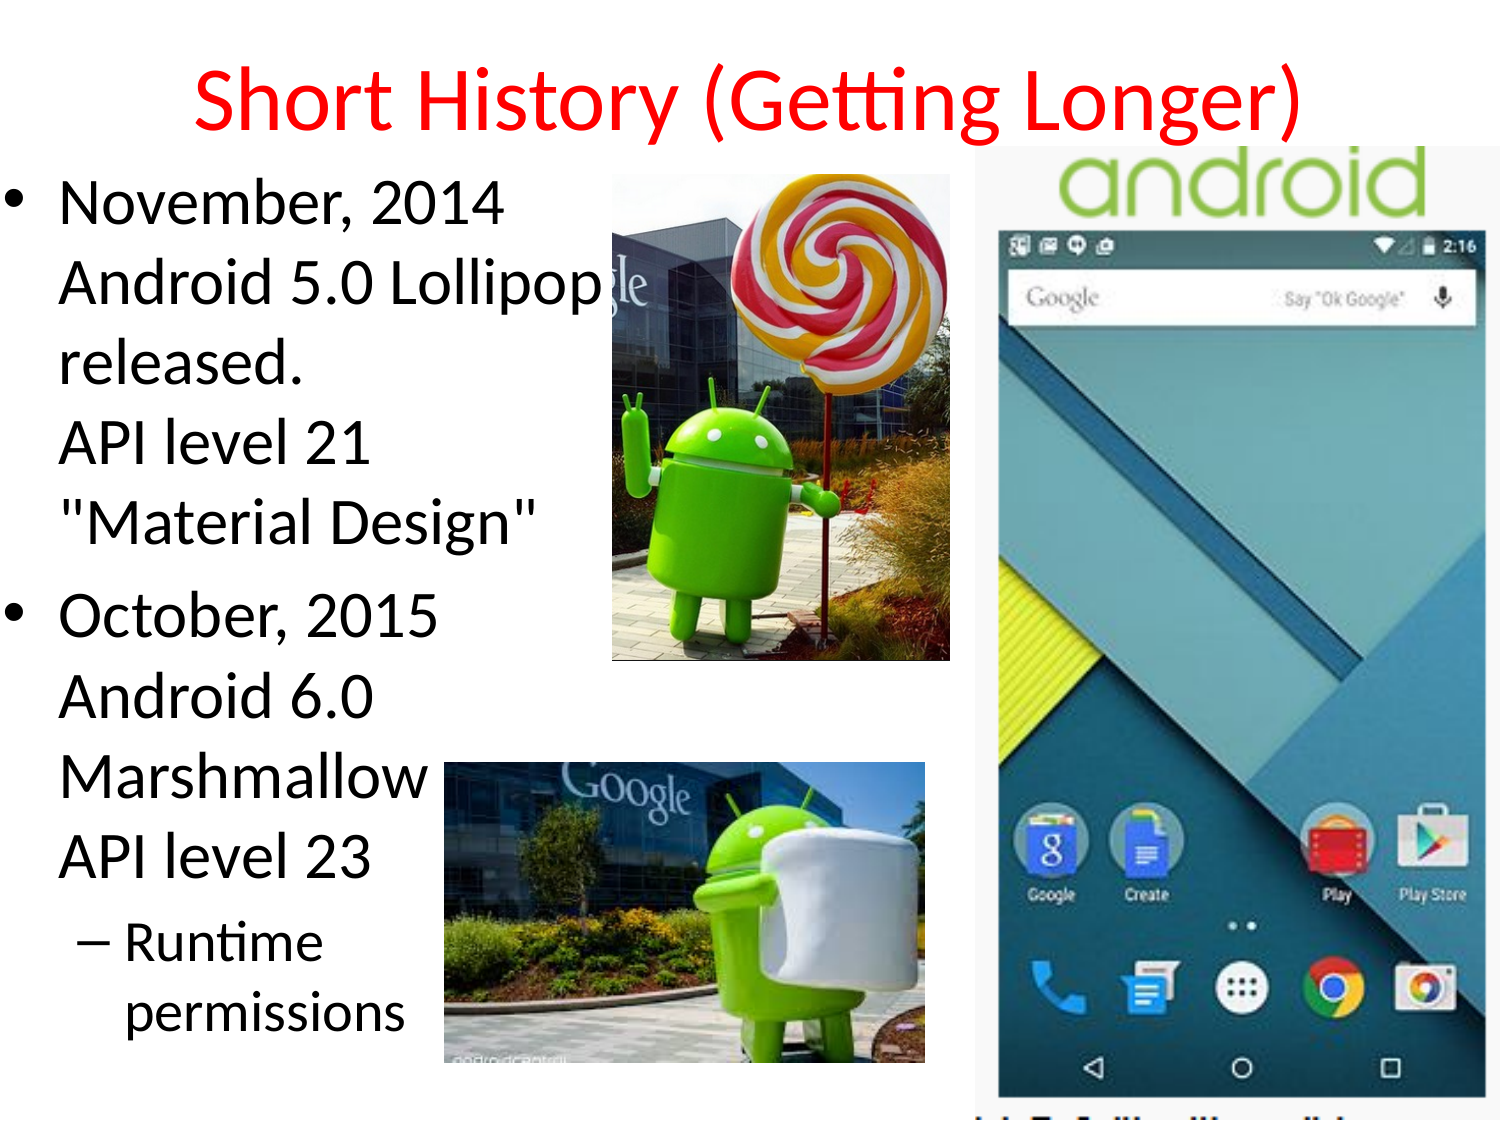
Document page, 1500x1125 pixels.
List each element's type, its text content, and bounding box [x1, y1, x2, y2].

picture [612, 174, 951, 662]
title Short History (Getting Longer) [75, 0, 1425, 149]
list November, 2014 Android 5.0 Lollipop released. API level 21 "Material Design" October, 2015 Android 6.0 Marshmallow API level 23 Runtime permissions [0, 149, 971, 1125]
picture [974, 146, 1500, 1120]
picture [444, 762, 926, 1063]
